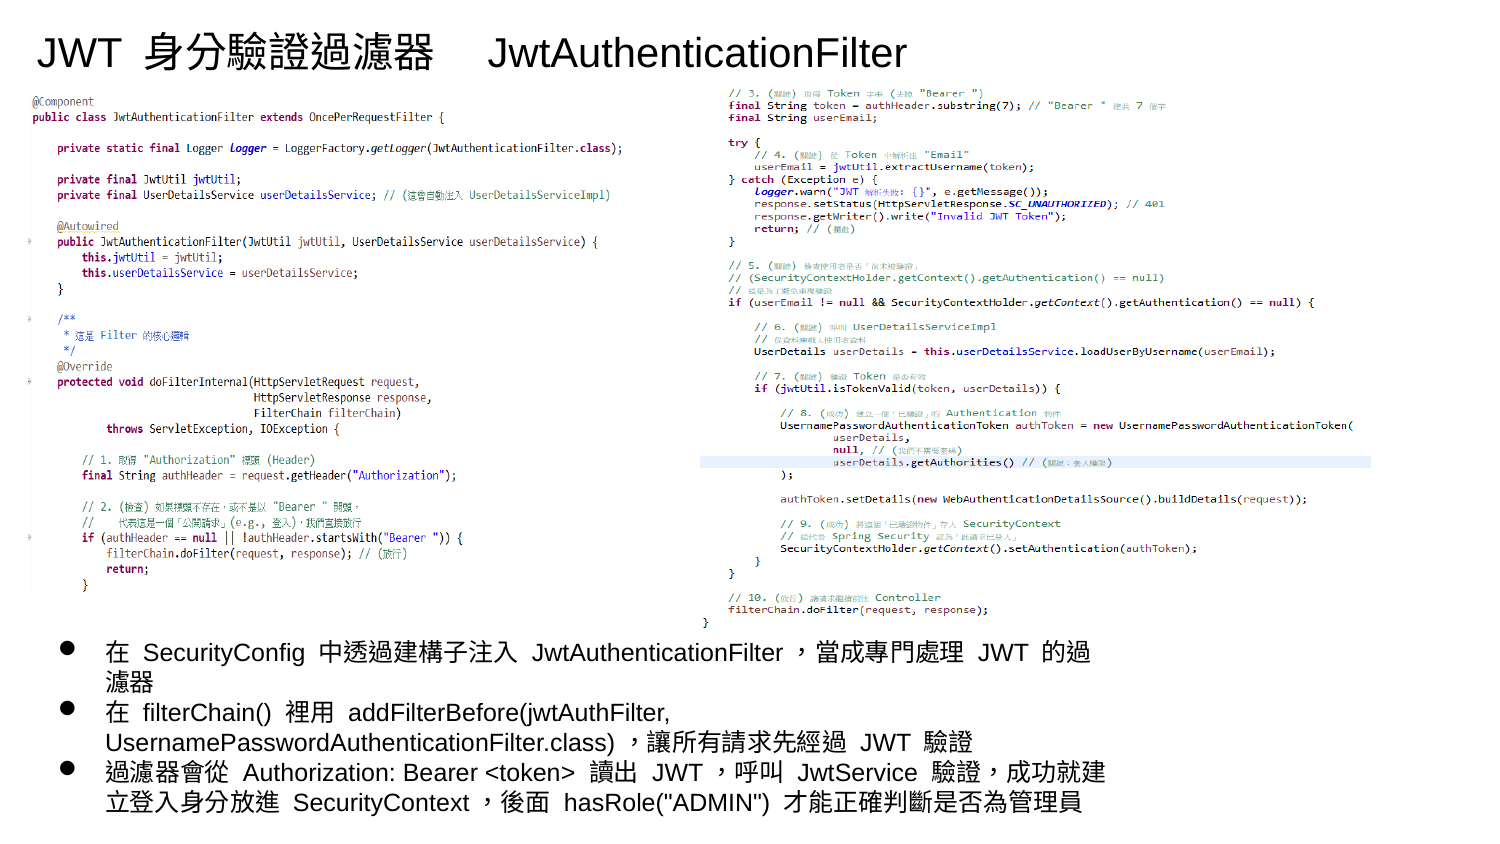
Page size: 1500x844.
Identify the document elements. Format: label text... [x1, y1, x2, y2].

picture [27, 83, 1371, 630]
text_box JWT 身分驗證過濾器 JwtAuthenticationFilter [22, 18, 923, 83]
text_box 在 SecurityConfig 中透過建構子注入 JwtAuthenticationFilter，當成專門處理 JWT 的過濾器 在 filterChain() 裡用 addFilterBefore(jwtAuthFilter, UsernamePasswordAuthenticationFilter.class)，讓所有請求先經過 JWT 驗證 過濾器會從 Authorization: Bearer <token> 讀出 JWT，呼叫 JwtService 驗證，成功就建立登入身分放進 SecurityContext，後面 hasRole("ADMIN") 才能正確判斷是否為管理員 [43, 629, 1130, 824]
